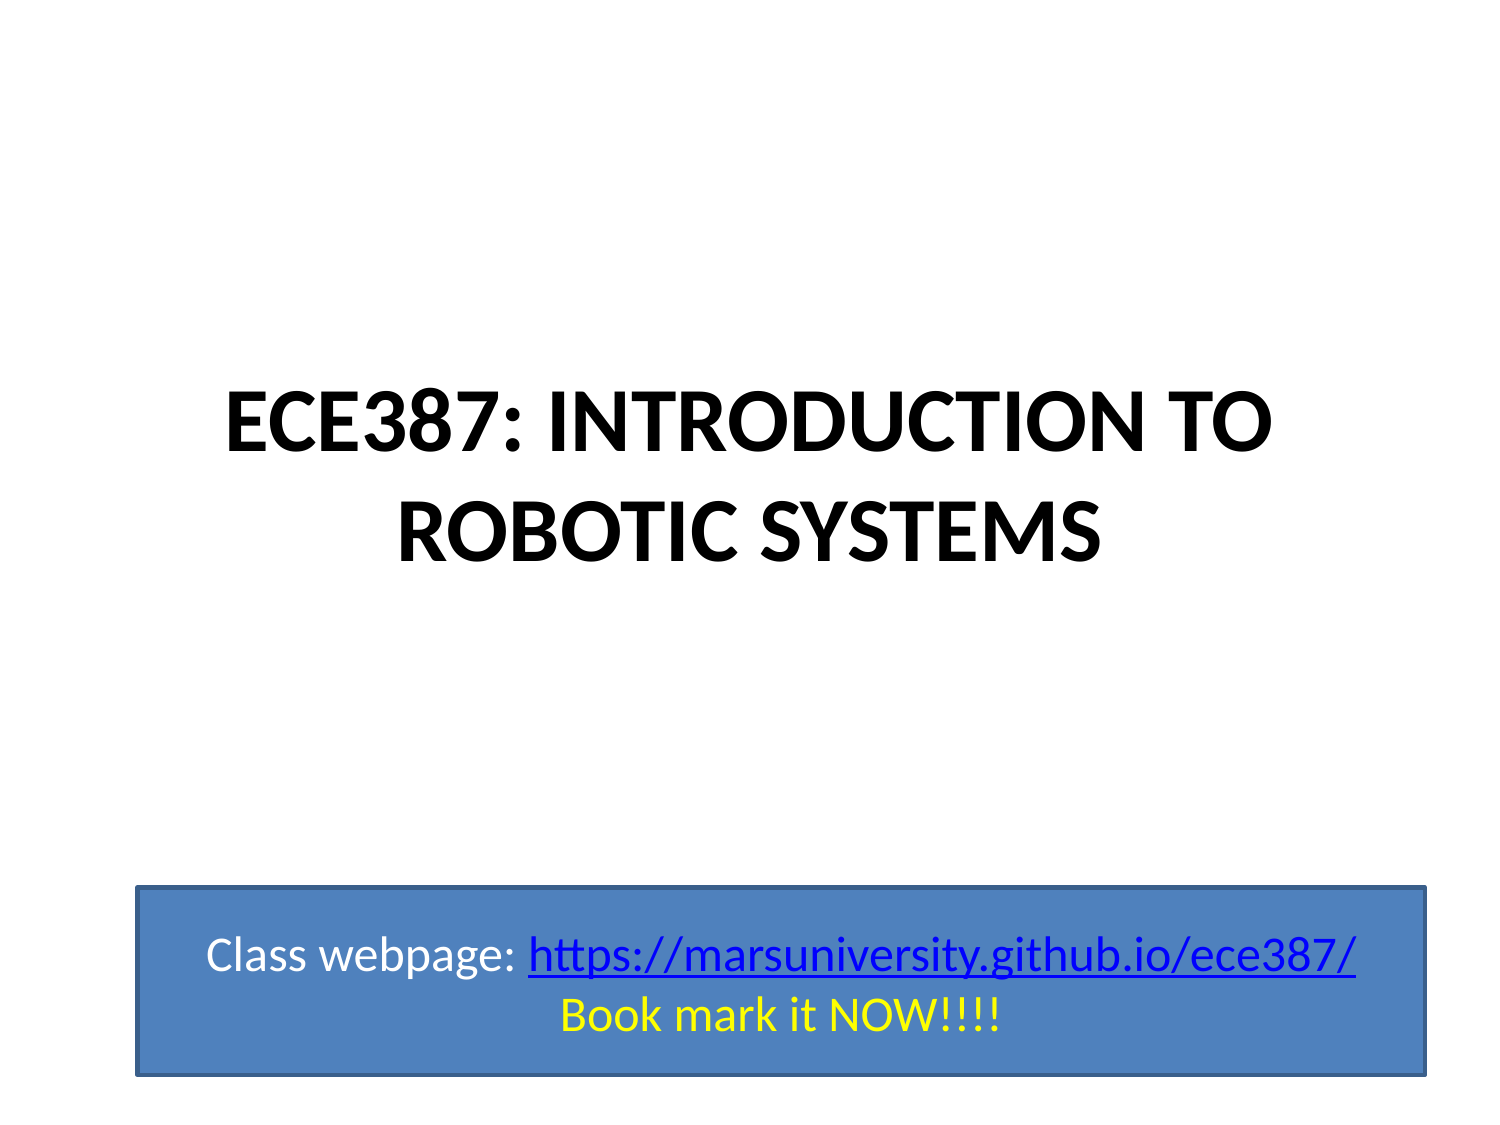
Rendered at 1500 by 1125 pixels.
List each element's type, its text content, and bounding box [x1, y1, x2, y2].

text_box Class webpage: https://marsuniversity.github.io/ece387/ Book mark it NOW!!!! [135, 885, 1427, 1077]
title ECE387: INTRODUCTION TO ROBOTIC SYSTEMS [112, 349, 1388, 591]
